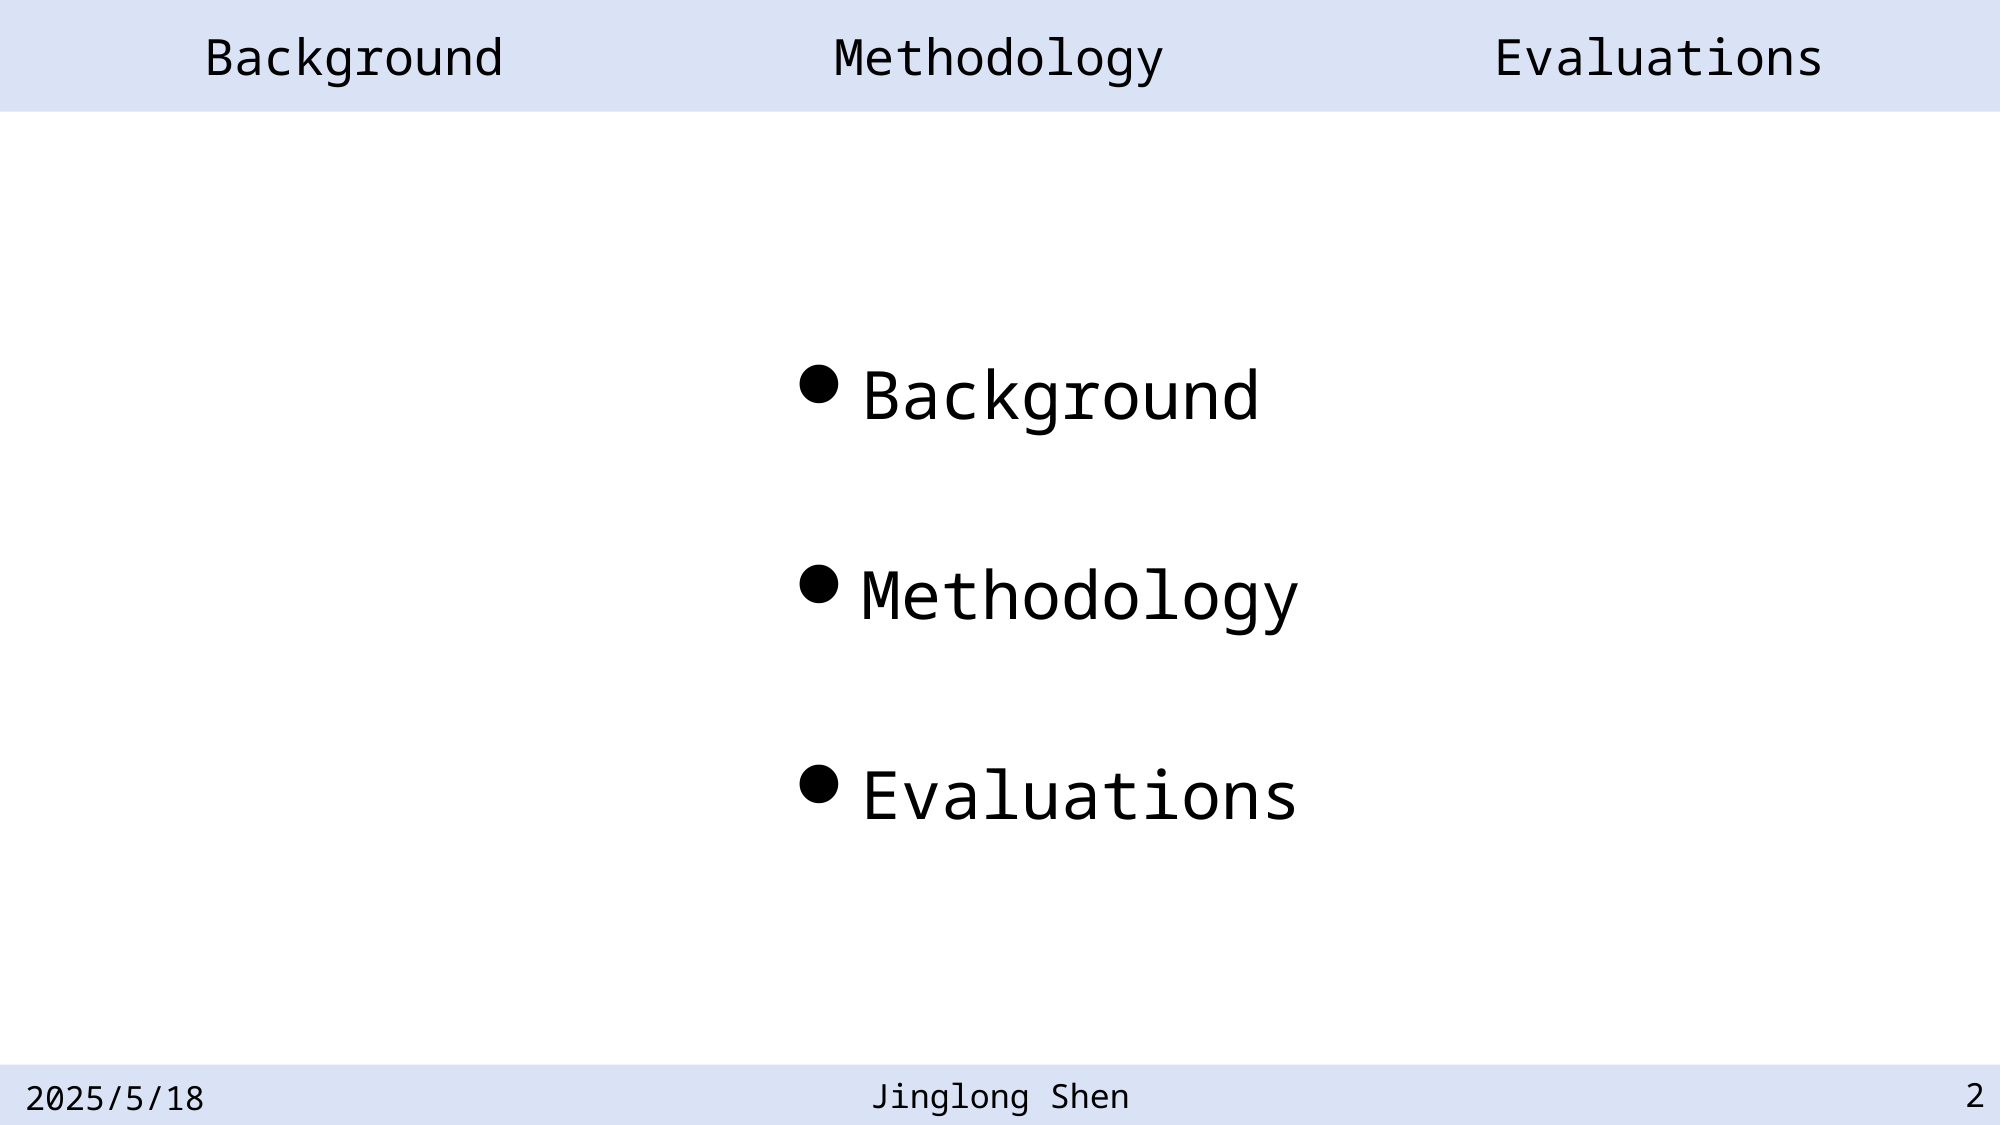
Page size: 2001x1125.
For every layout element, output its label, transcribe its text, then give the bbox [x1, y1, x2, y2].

text_box Jinglong Shen [855, 1067, 1145, 1123]
text_box [0, 1064, 2000, 1125]
text_box Background Methodology Evaluations [779, 225, 1320, 841]
text_box Background [190, 18, 520, 93]
text_box Evaluations [1480, 18, 1840, 93]
text_box 2025/5/18 [10, 1069, 220, 1125]
text_box Methodology [820, 18, 1180, 94]
text_box 2 [1950, 1066, 2000, 1122]
text_box [0, 0, 2000, 113]
